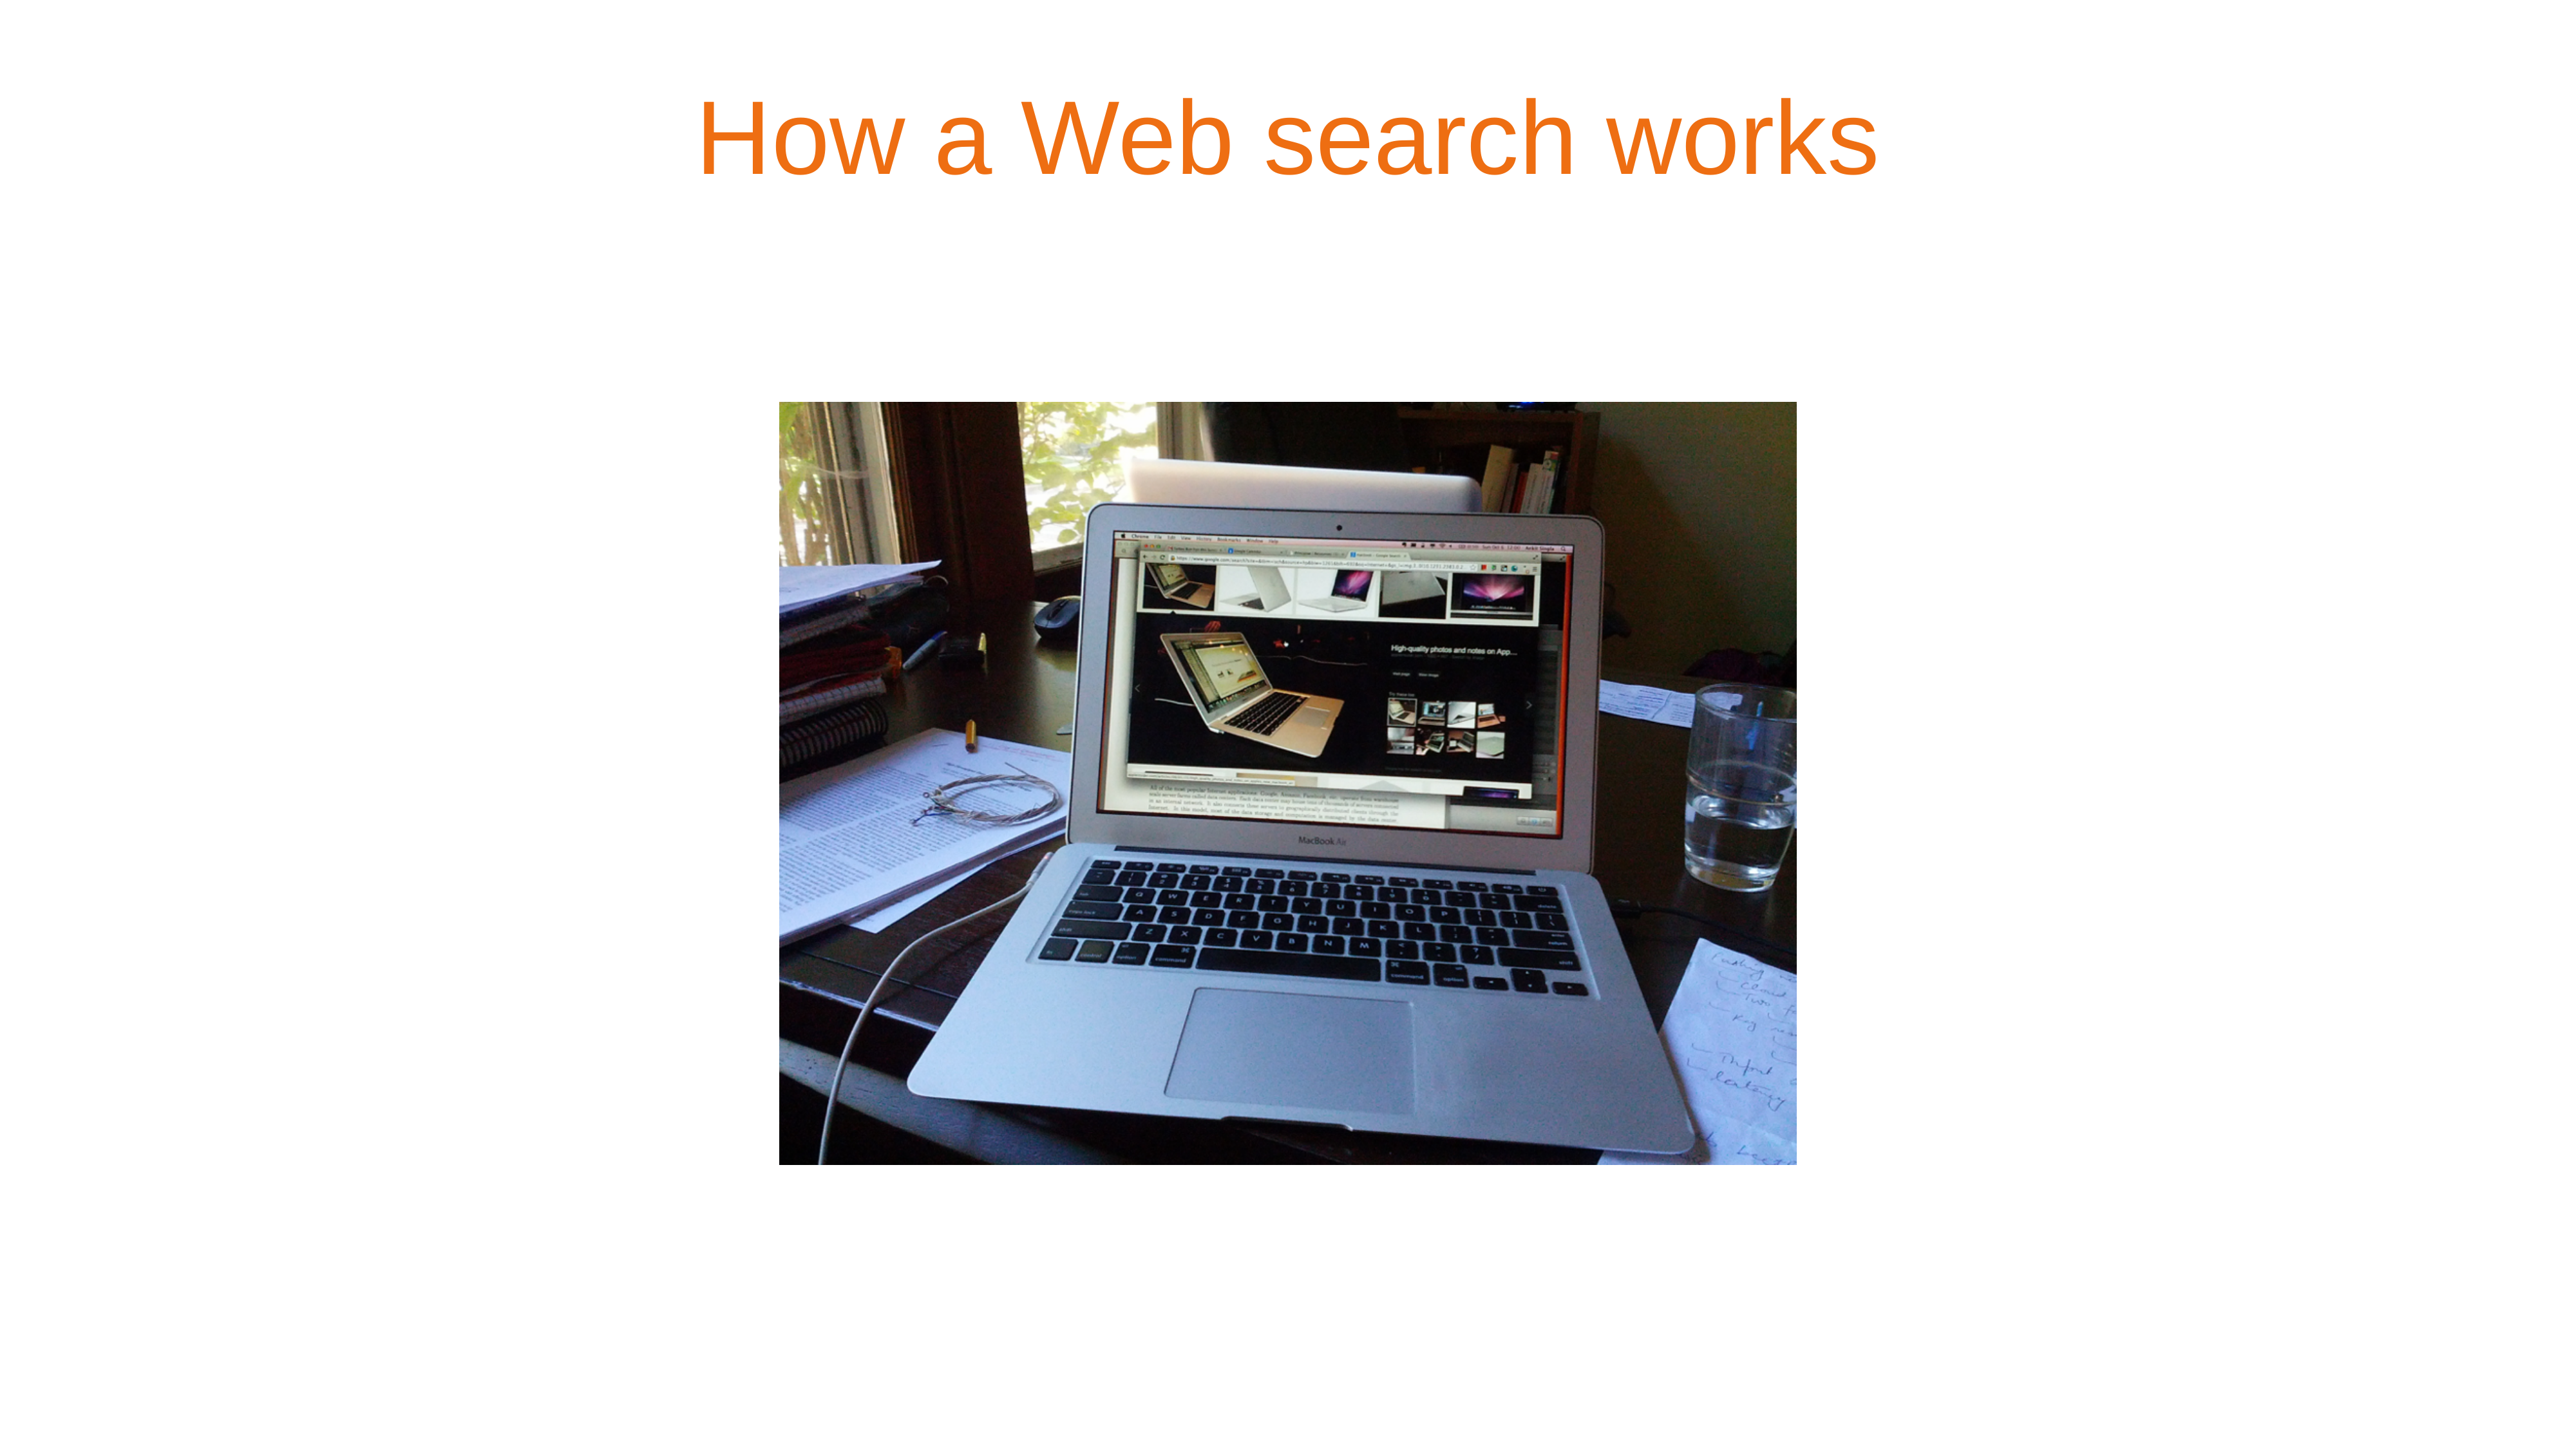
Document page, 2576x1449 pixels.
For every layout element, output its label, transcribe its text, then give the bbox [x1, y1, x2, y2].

picture [779, 401, 1797, 1165]
title How a Web search works [321, 0, 2255, 265]
